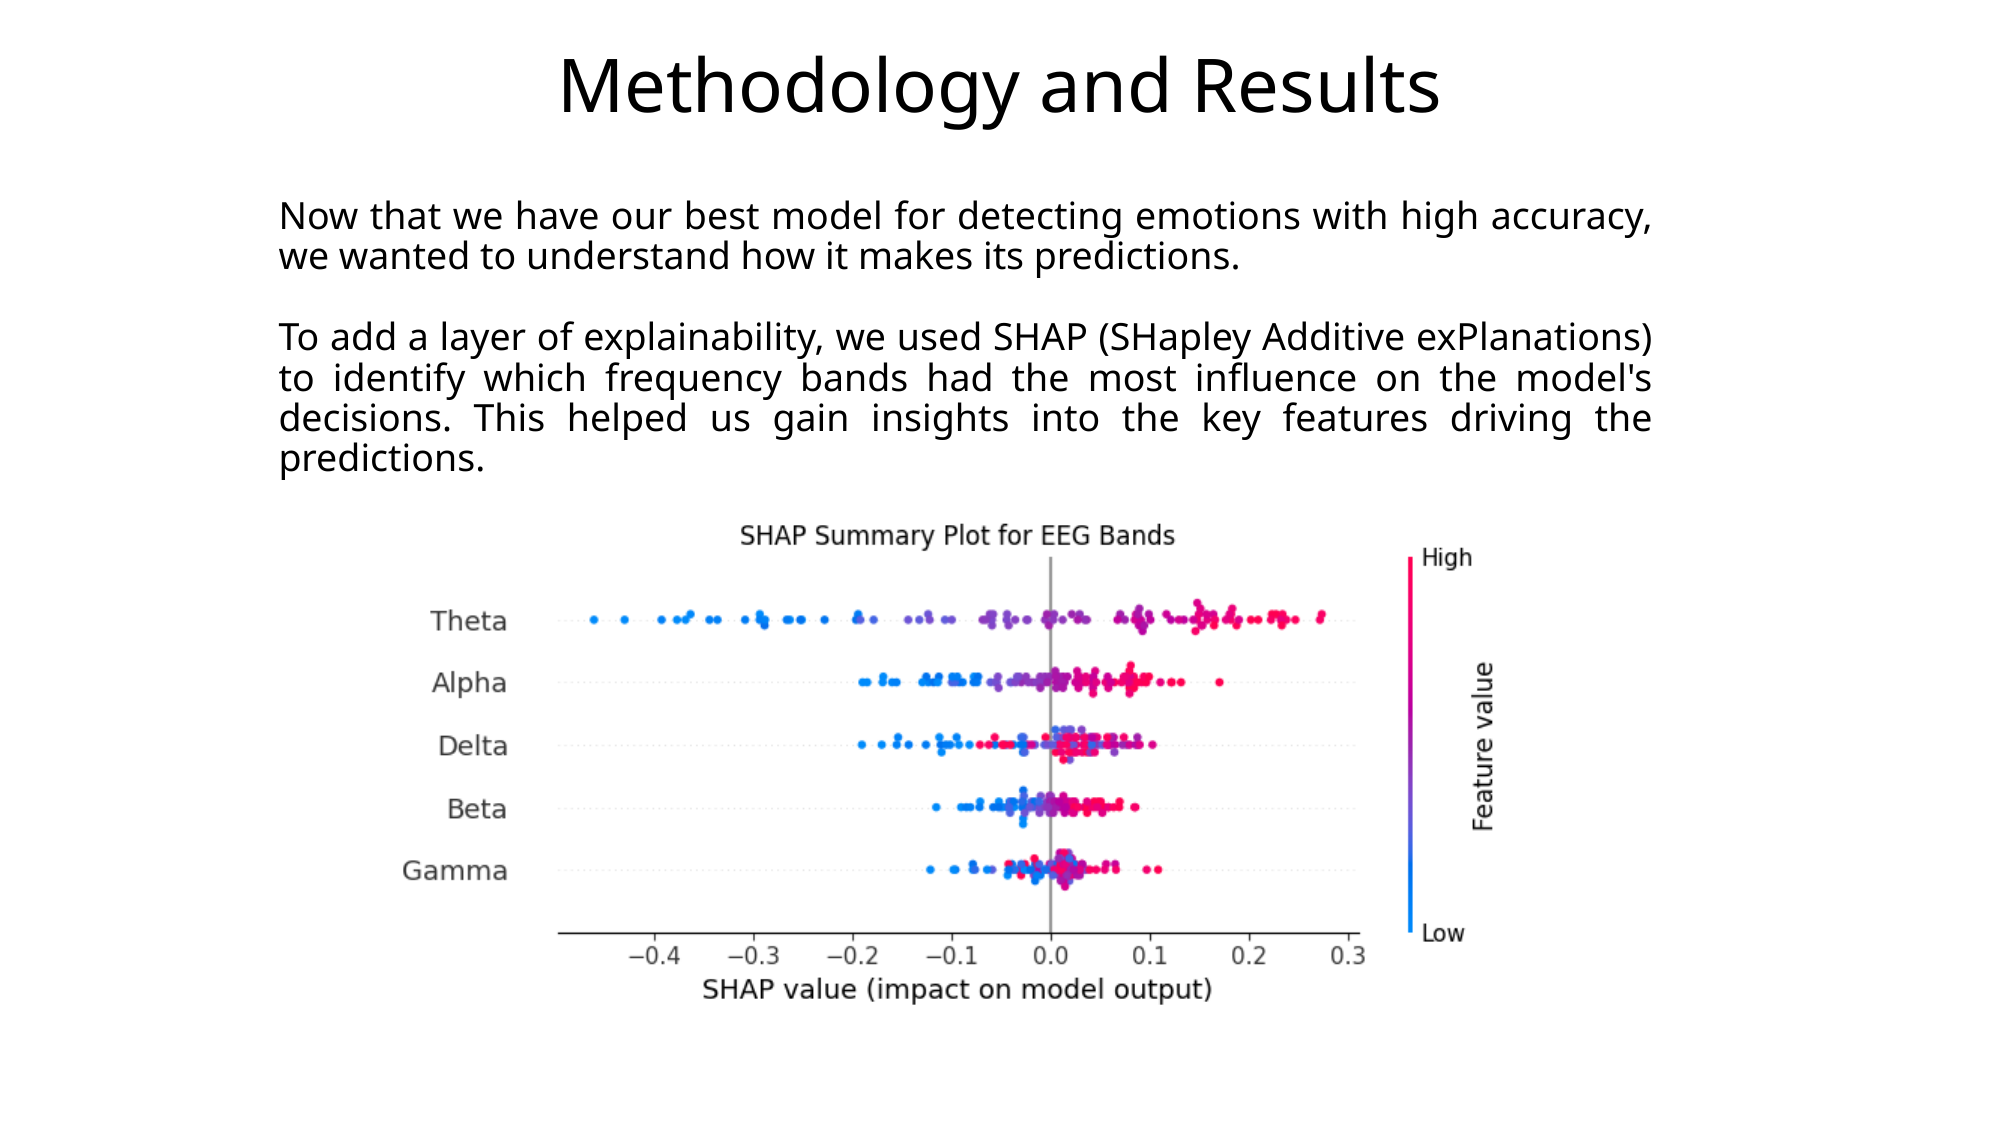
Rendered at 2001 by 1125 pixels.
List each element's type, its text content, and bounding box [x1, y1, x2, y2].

picture [387, 508, 1515, 1020]
title Methodology and Results [515, 22, 1485, 136]
text_box Now that we have our best model for detecting emotions with high accuracy, we wanted to understand how it makes its predictions. To add a layer of explainability, we used SHAP (SHapley Additive exPlanations) to identify which frequency bands had the most influence on the model's decisions. This helped us gain insights into the key features driving the predictions. [263, 182, 1669, 488]
